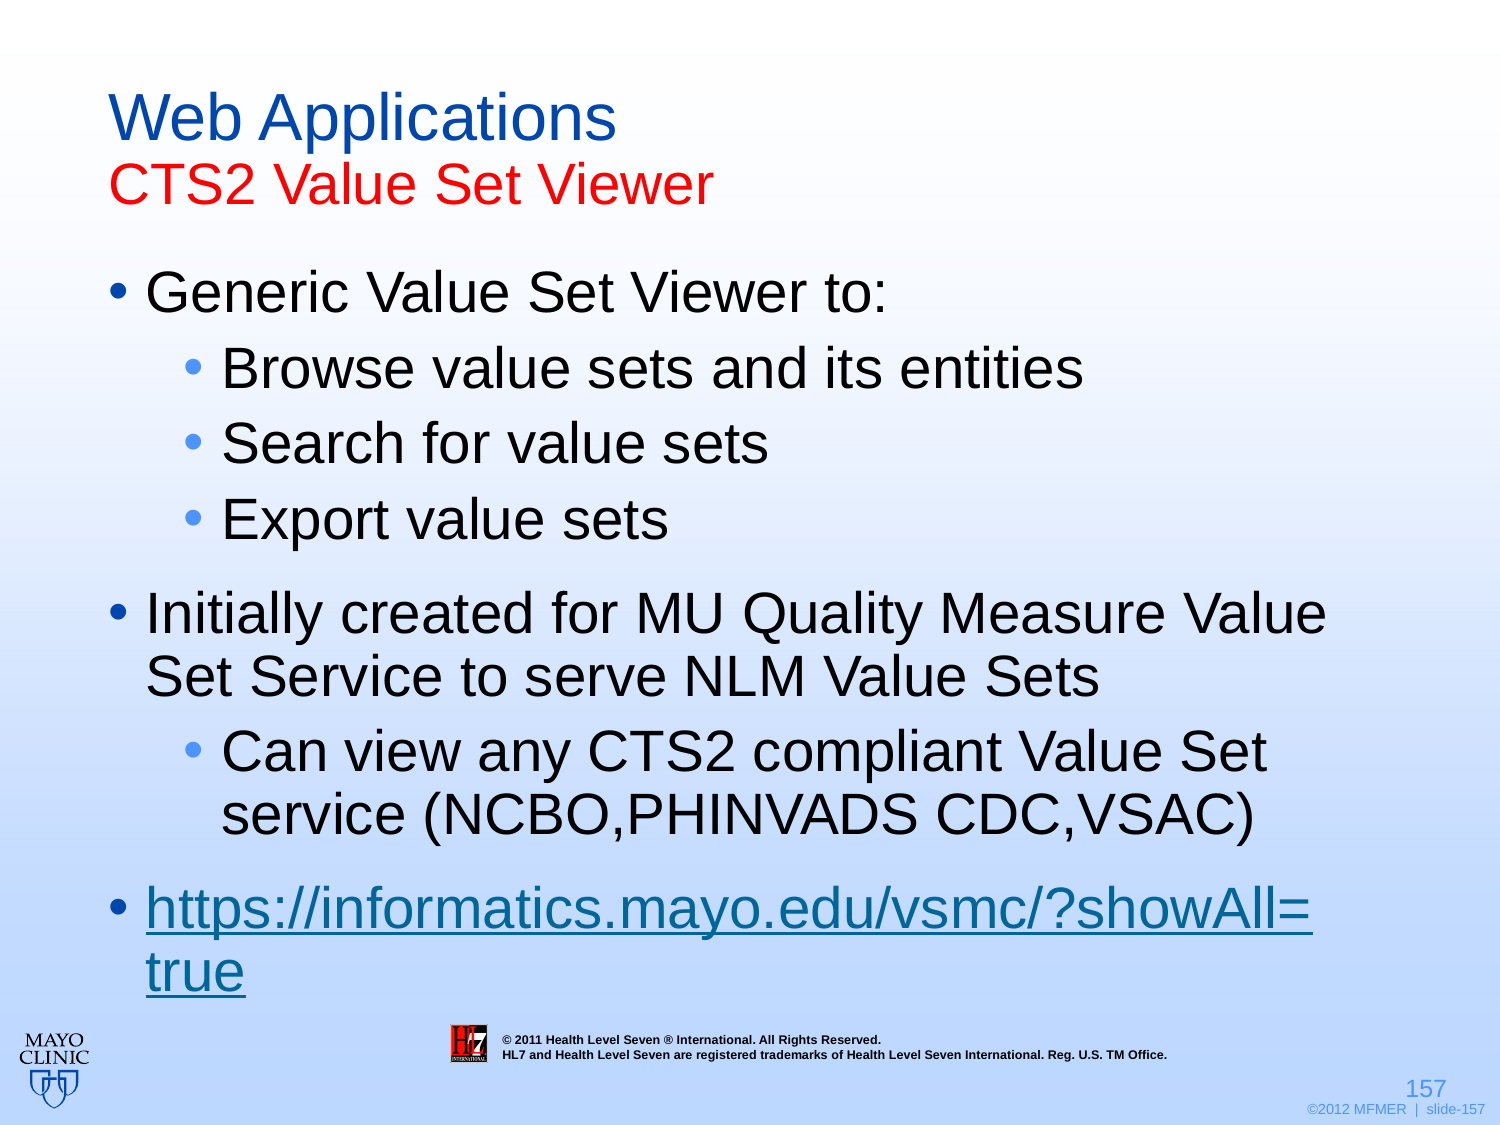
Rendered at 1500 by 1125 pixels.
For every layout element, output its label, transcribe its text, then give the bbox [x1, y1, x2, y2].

slide_number 157 [1149, 1074, 1463, 1100]
title Web Applications CTS2 Value Set Viewer [108, 0, 1392, 224]
picture [0, 0, 1500, 1125]
list Generic Value Set Viewer to: Browse value sets and its entities Search for value sets Export value sets Initially created for MU Quality Measure Value Set Service to serve NLM Value Sets Can view any CTS2 compliant Value Set service (NCBO,PHINVADS CDC,VSAC) https://informatics.mayo.edu/vsmc/?showAll=true [108, 224, 1392, 1013]
